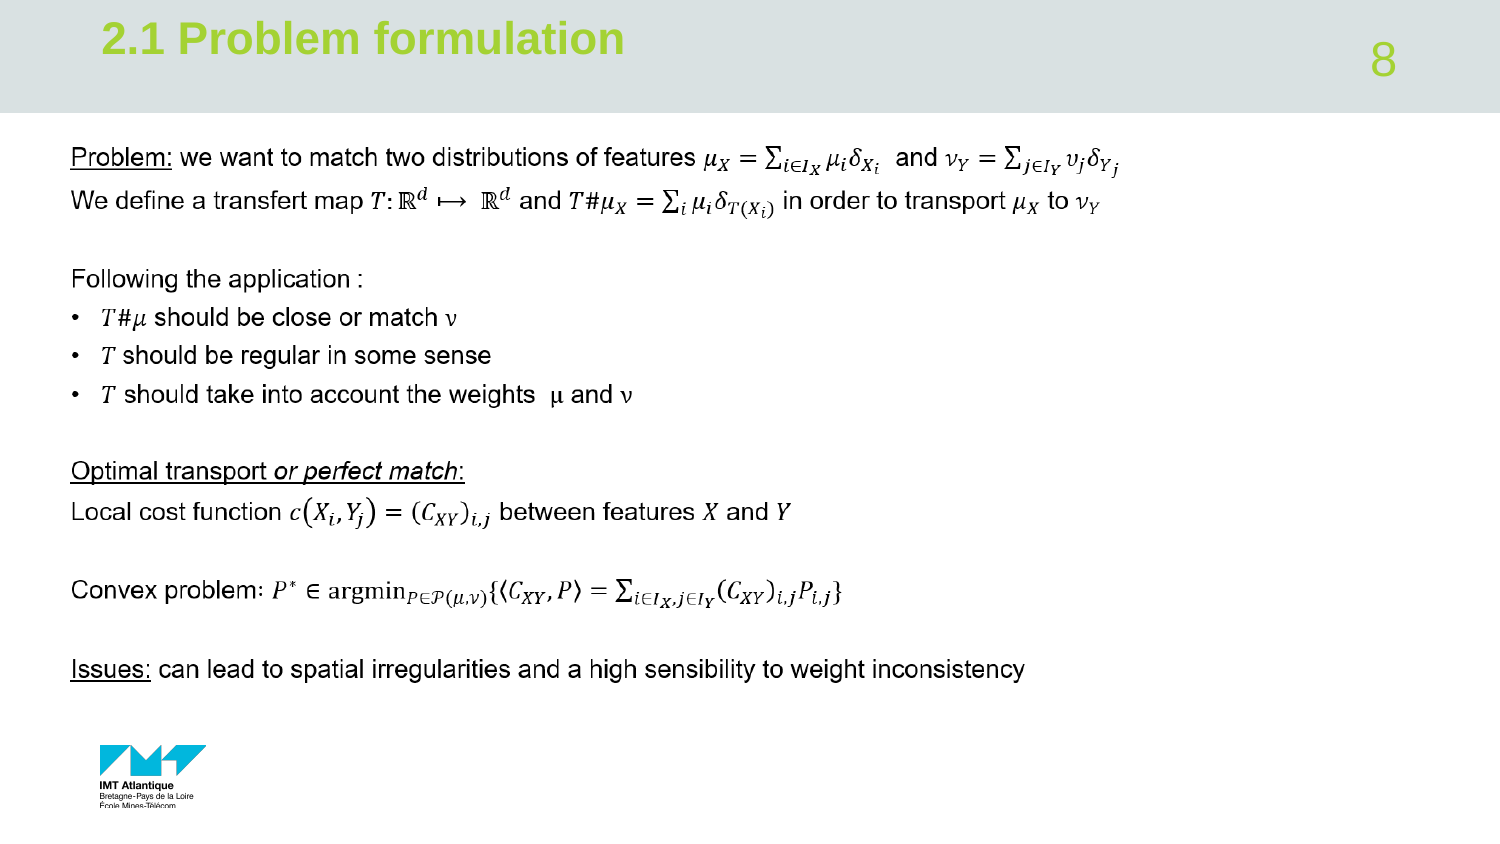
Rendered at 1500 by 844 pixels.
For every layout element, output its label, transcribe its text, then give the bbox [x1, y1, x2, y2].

title 2.1 Problem formulation [101, 0, 1252, 64]
picture [100, 745, 206, 808]
slide_number ‹#› [1257, 32, 1398, 82]
picture [17, 139, 1439, 718]
